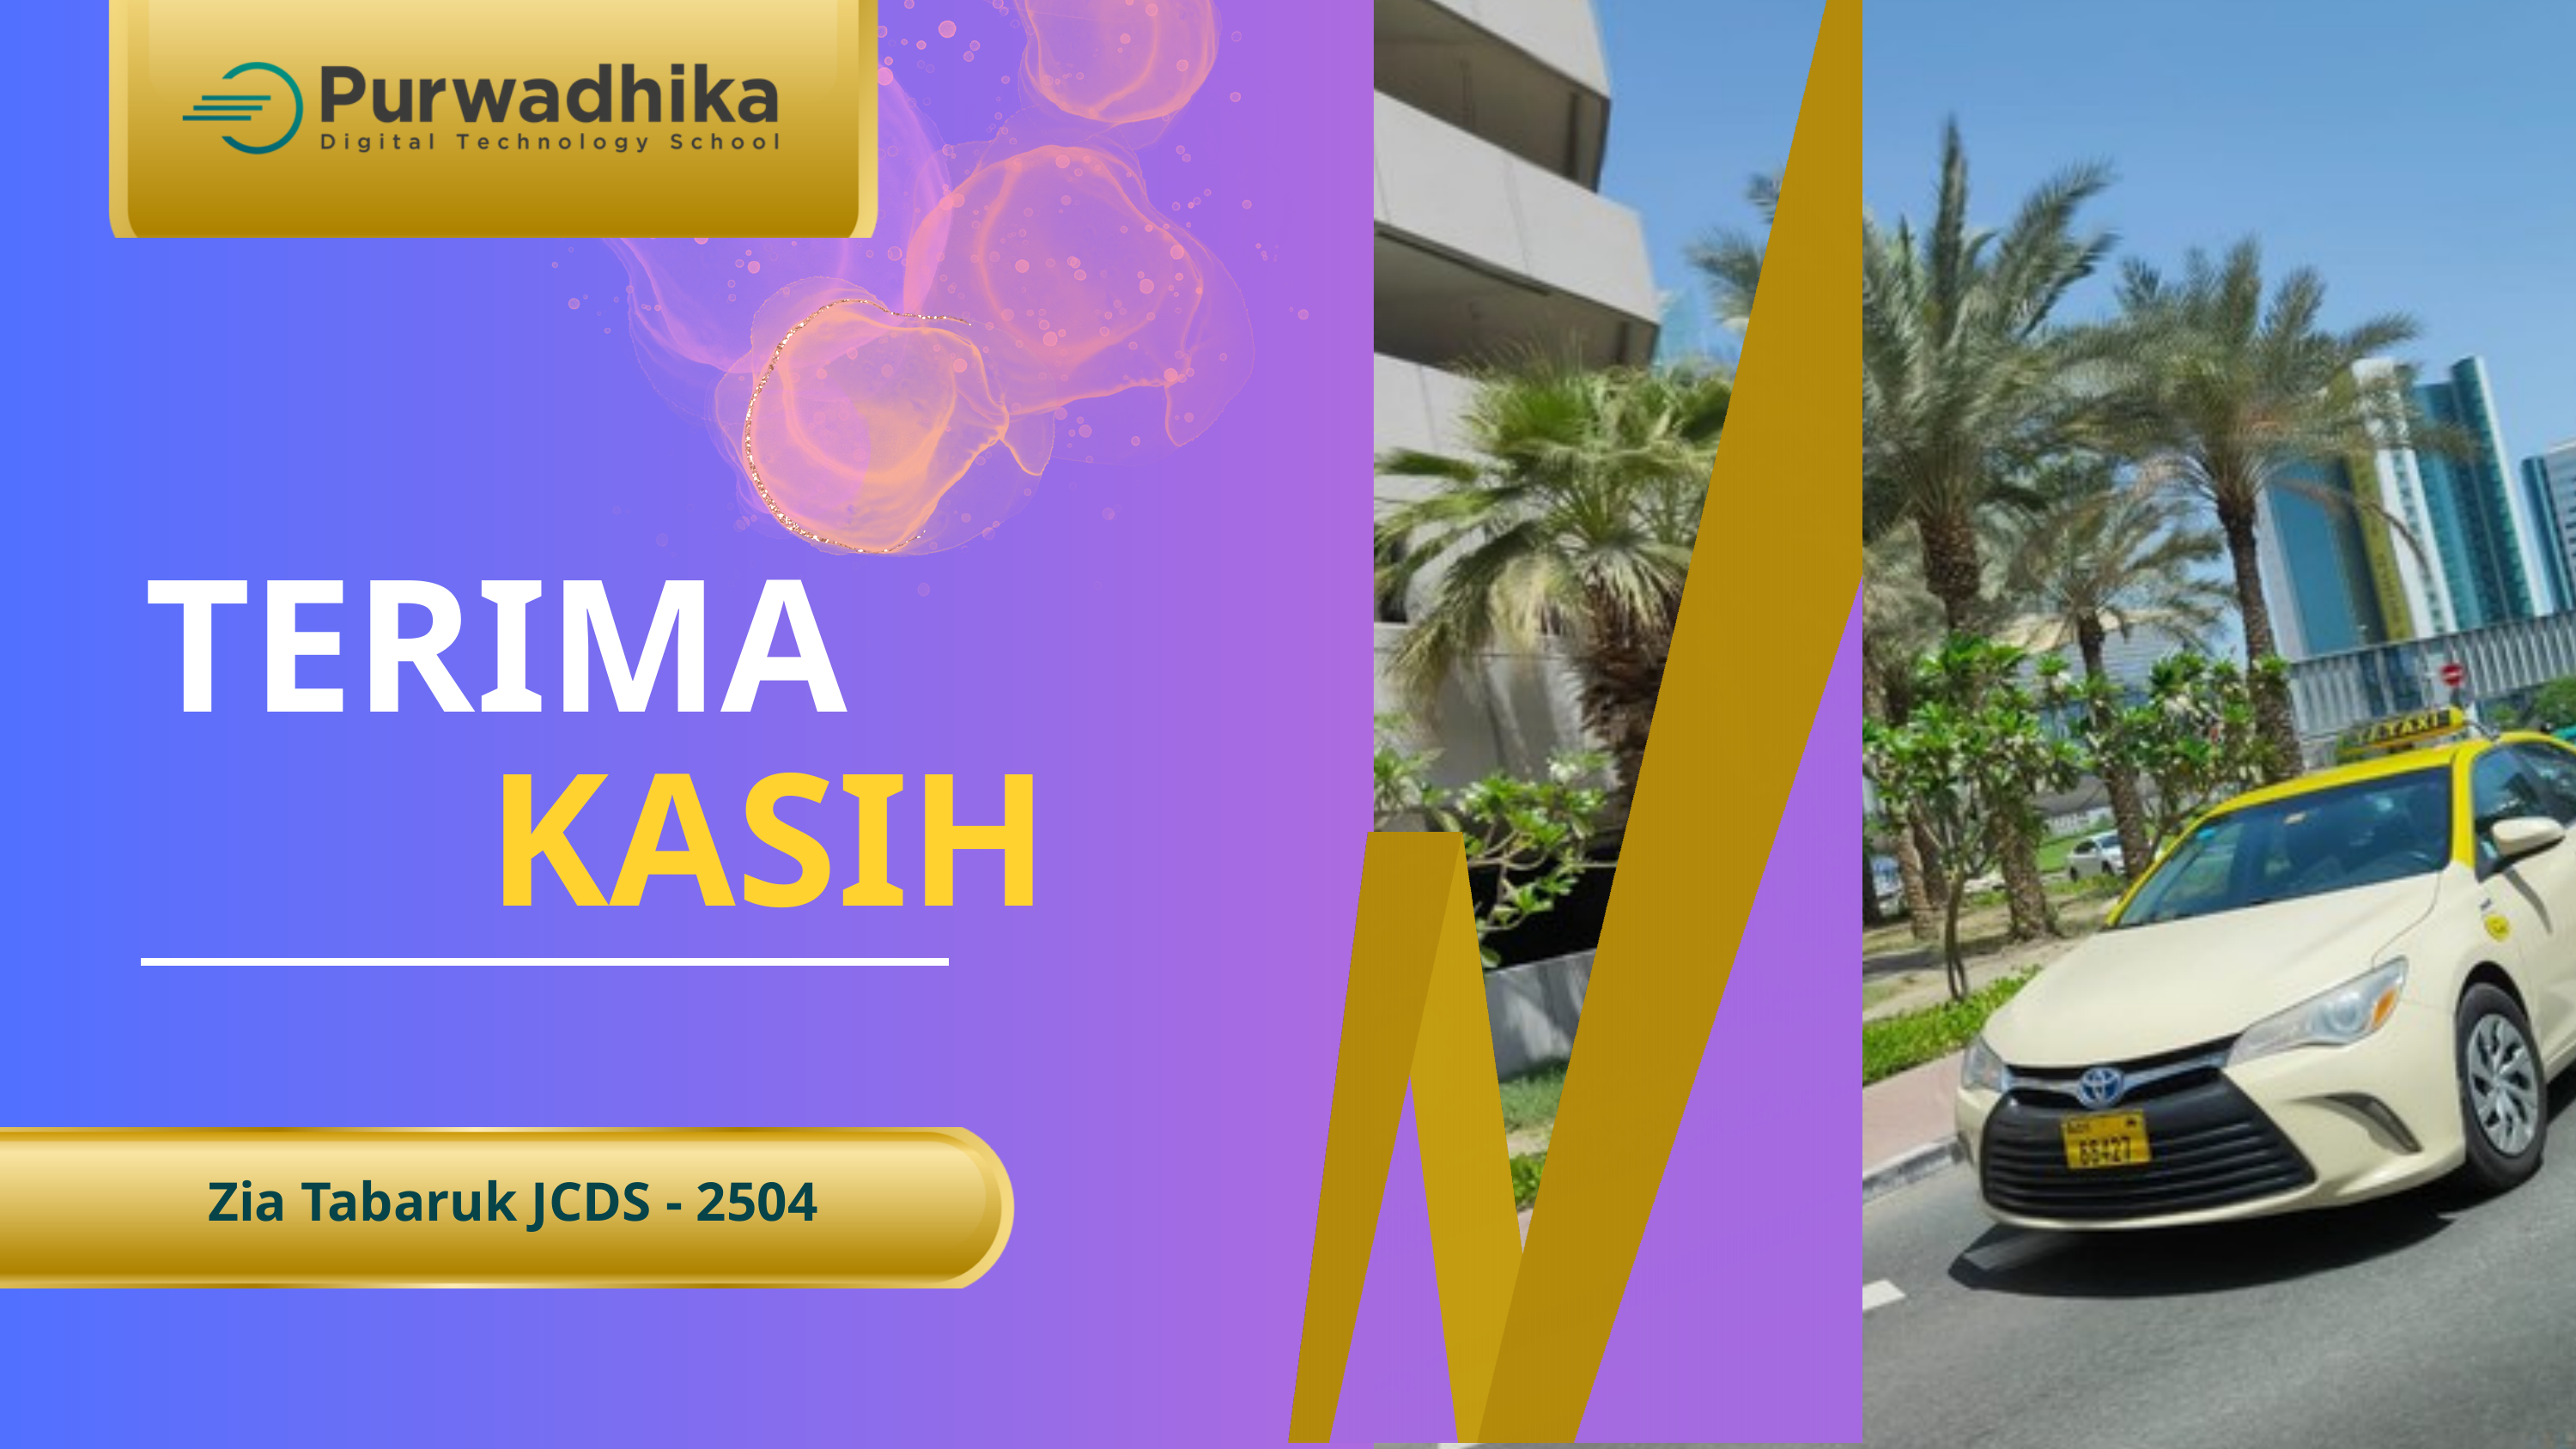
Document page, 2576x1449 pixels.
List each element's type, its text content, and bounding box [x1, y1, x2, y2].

text_box [1373, 0, 2576, 1449]
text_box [0, 1127, 1015, 1288]
text_box GRID SEARCH [0, 1297, 5, 1448]
text_box [1288, 0, 1862, 1443]
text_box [182, 61, 781, 155]
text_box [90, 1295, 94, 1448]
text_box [135, 957, 955, 967]
text_box GRID SEARCH [0, 0, 5, 1126]
text_box KASIH [486, 685, 1288, 943]
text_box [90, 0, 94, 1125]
text_box [398, 0, 1288, 648]
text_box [108, 0, 879, 238]
text_box TERIMA [144, 491, 1012, 749]
